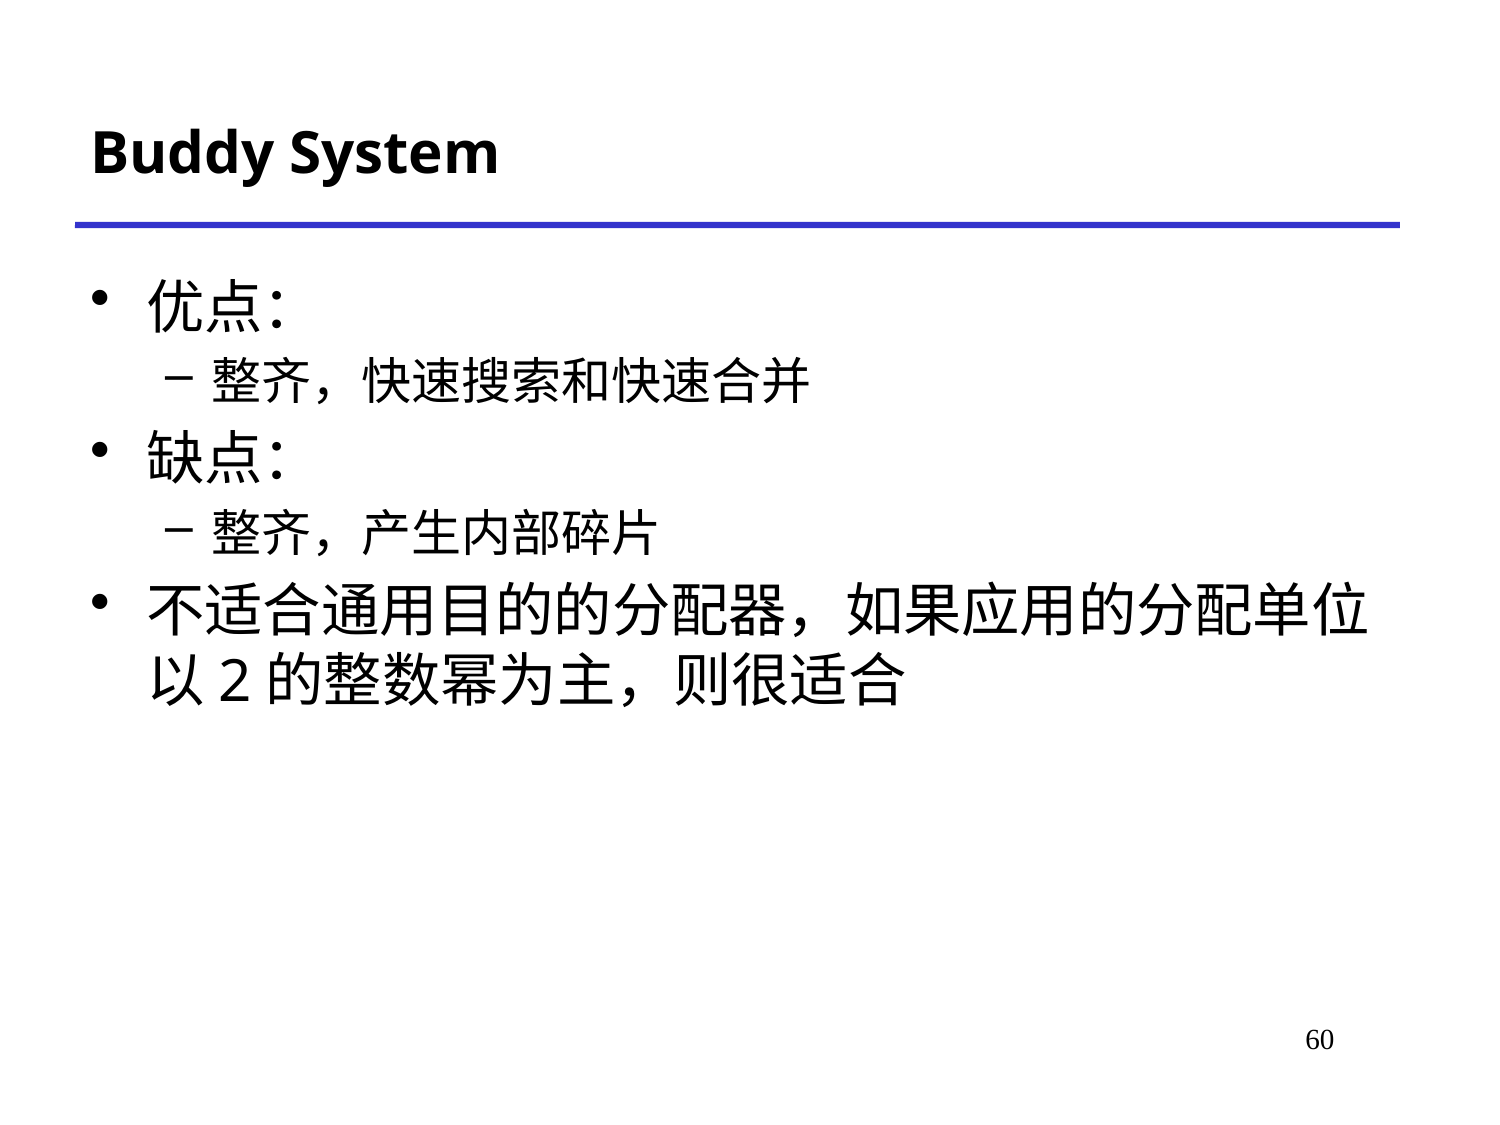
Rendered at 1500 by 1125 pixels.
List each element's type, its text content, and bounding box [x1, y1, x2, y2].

title Buddy System [75, 75, 1400, 225]
list 优点： 整齐，快速搜索和快速合并 缺点： 整齐，产生内部碎片 不适合通用目的的分配器，如果应用的分配单位以2的整数幂为主，则很适合 [75, 262, 1438, 988]
slide_number * [1137, 1012, 1350, 1088]
